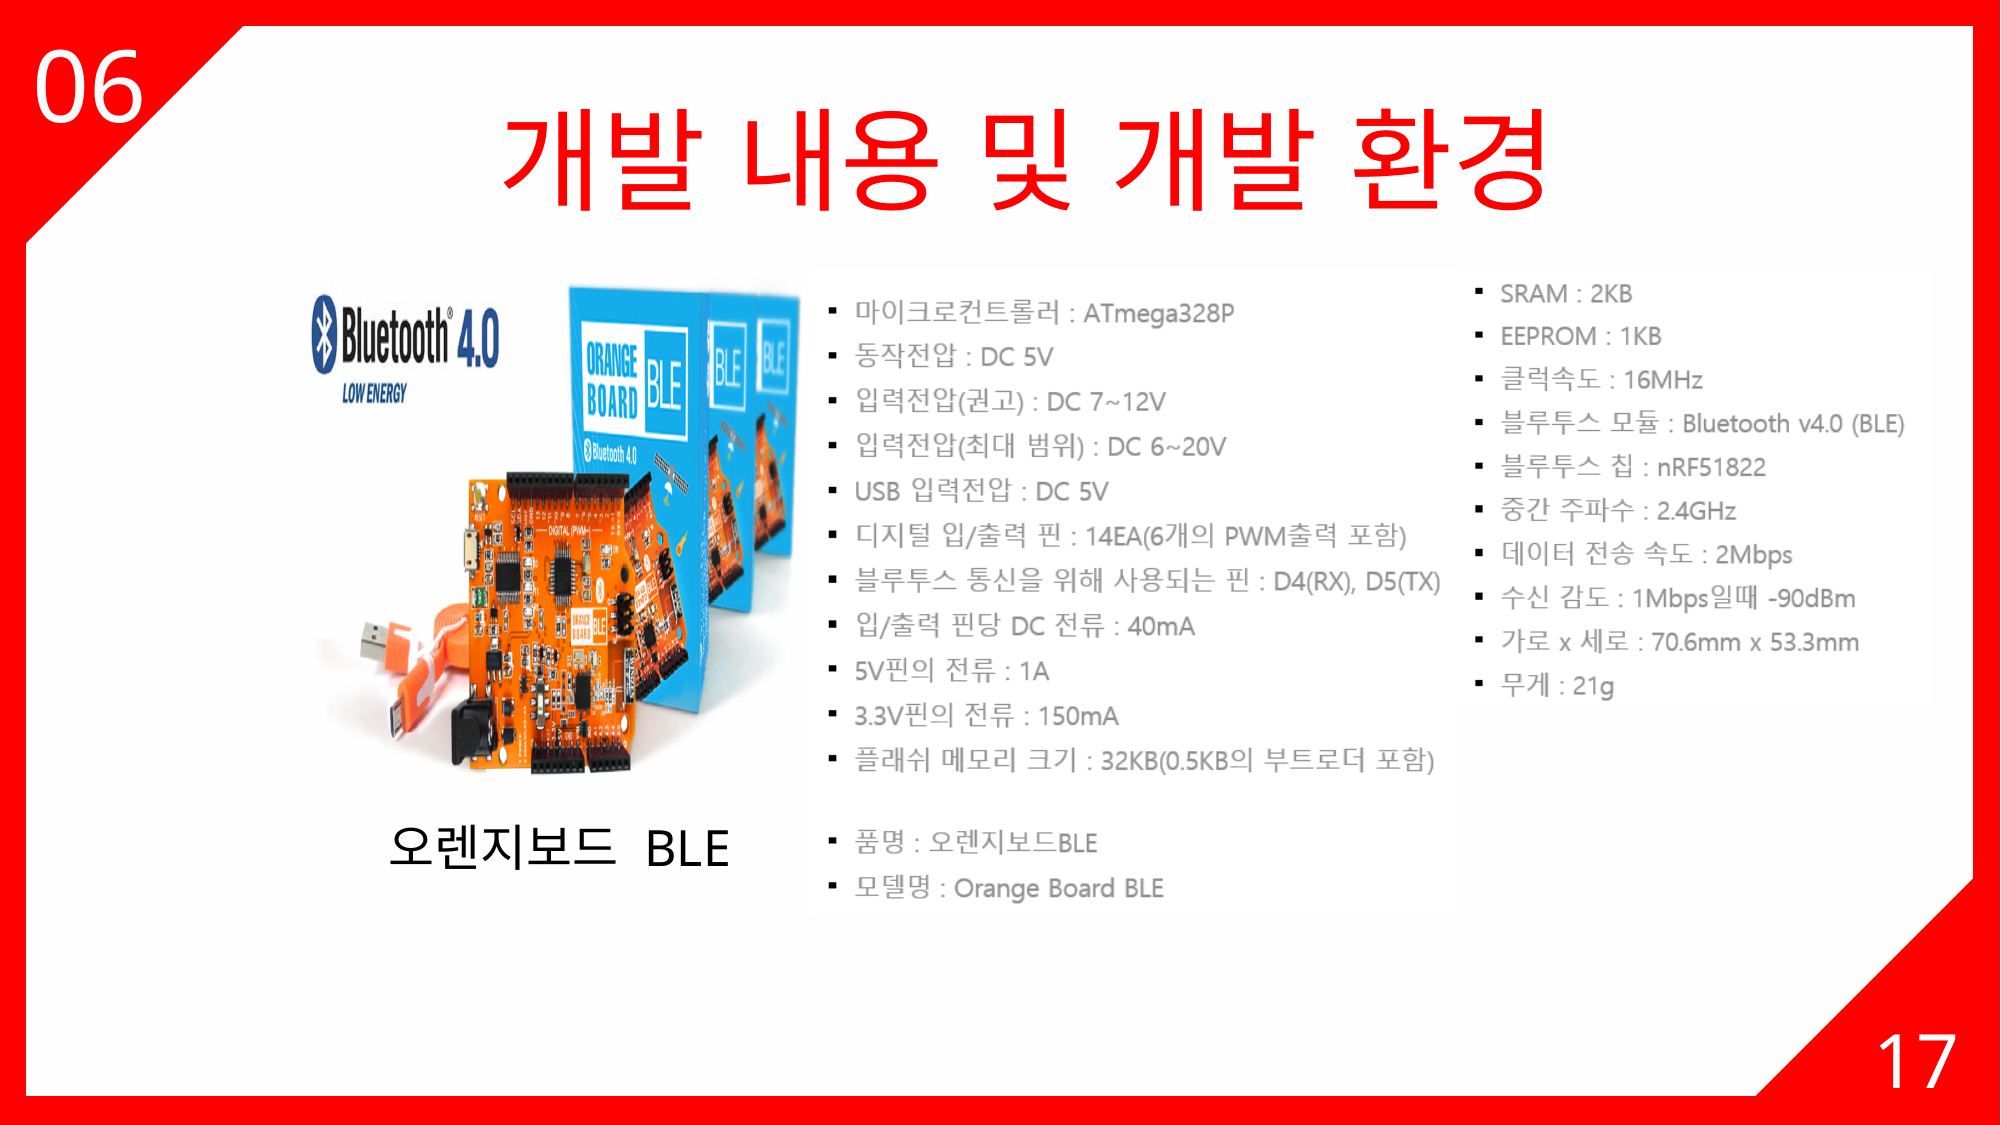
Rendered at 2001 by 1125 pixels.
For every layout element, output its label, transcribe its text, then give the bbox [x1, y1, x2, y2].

slide_number 17 [1524, 1035, 1975, 1096]
picture [306, 270, 1930, 916]
text_box [0, 0, 271, 271]
text_box 오렌지보드 BLE [373, 808, 809, 884]
text_box [1725, 850, 2000, 1125]
text_box 개발 내용 및 개발 환경 [484, 82, 1572, 233]
text_box [10, 10, 1988, 1112]
text_box 06 [17, 14, 162, 150]
